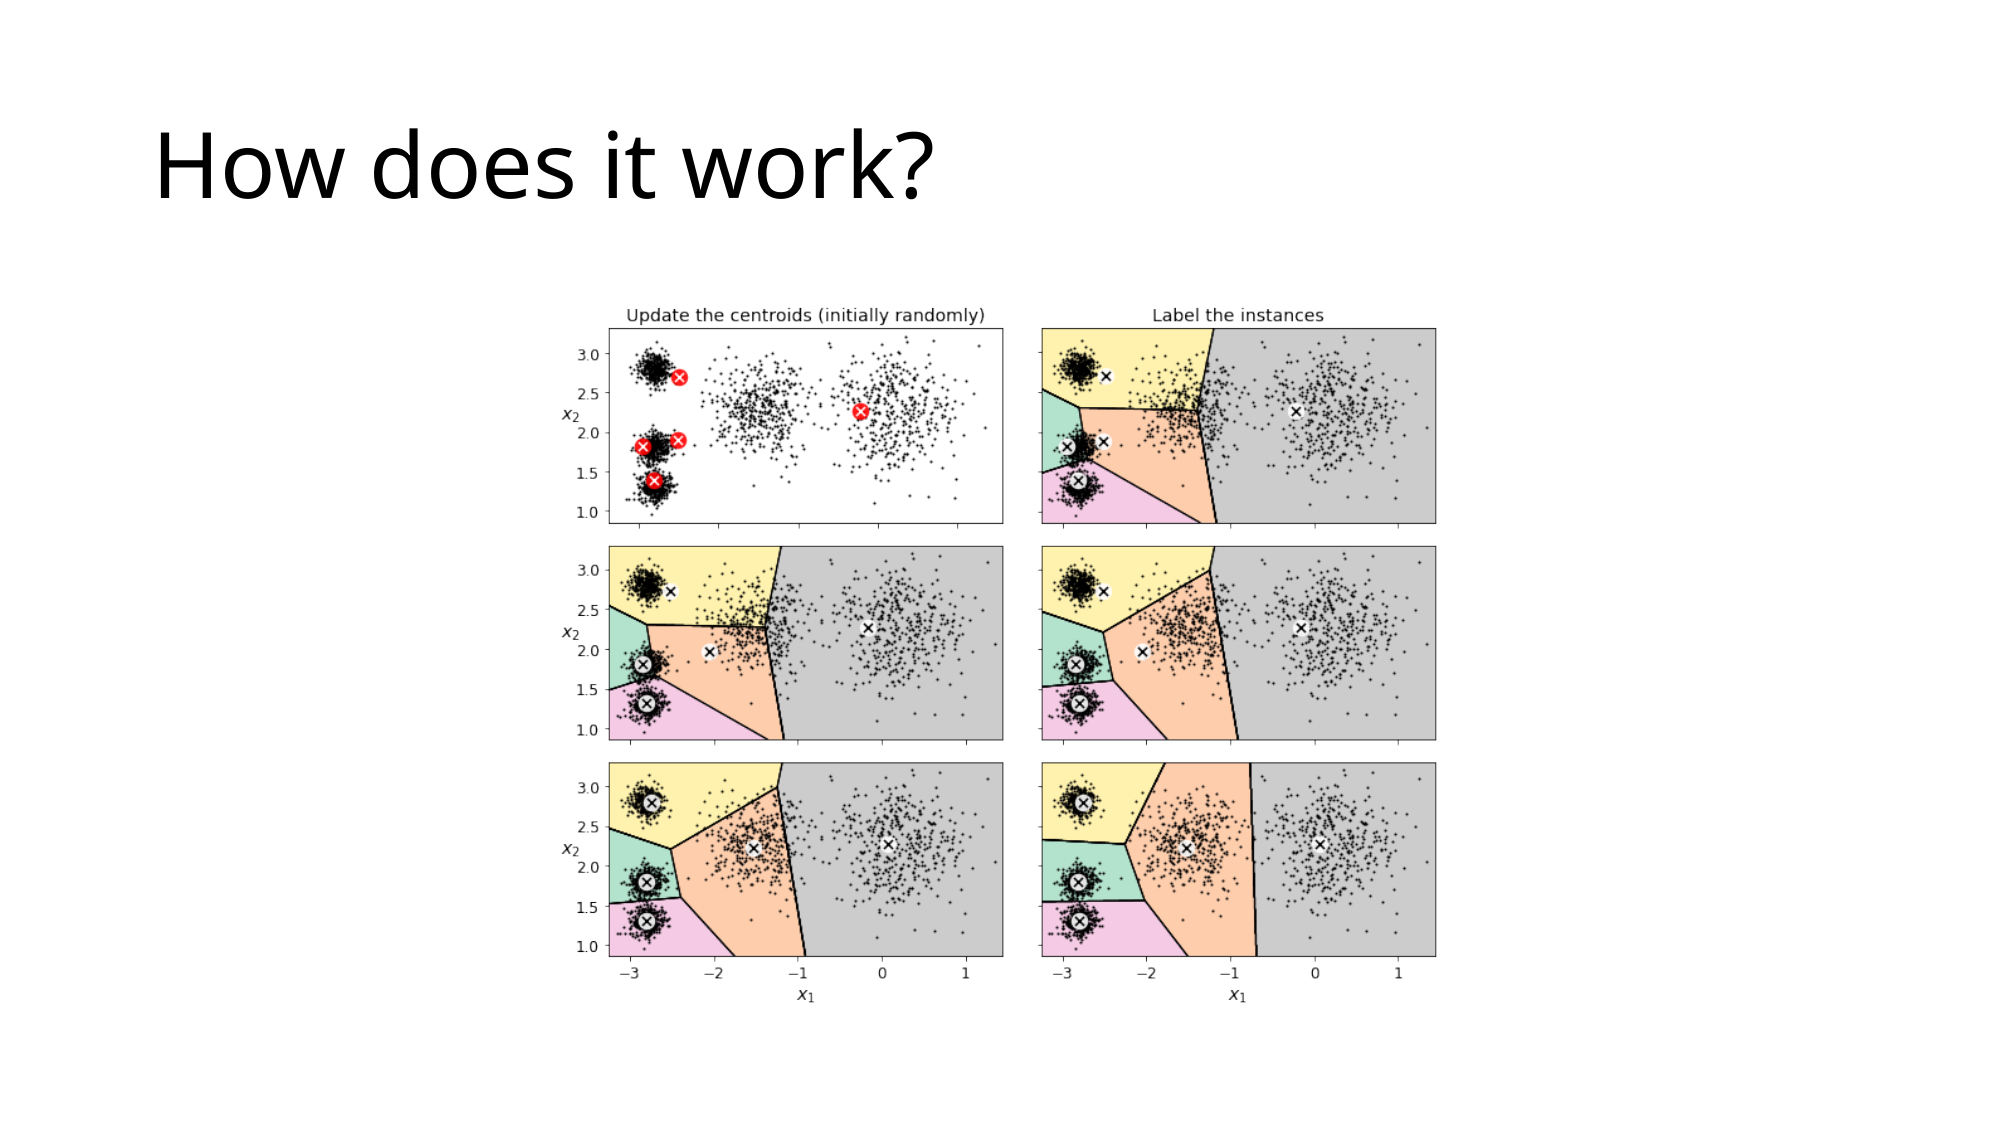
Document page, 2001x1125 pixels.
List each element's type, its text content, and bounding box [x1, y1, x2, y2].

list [552, 299, 1448, 1014]
title How does it work? [137, 59, 1863, 278]
